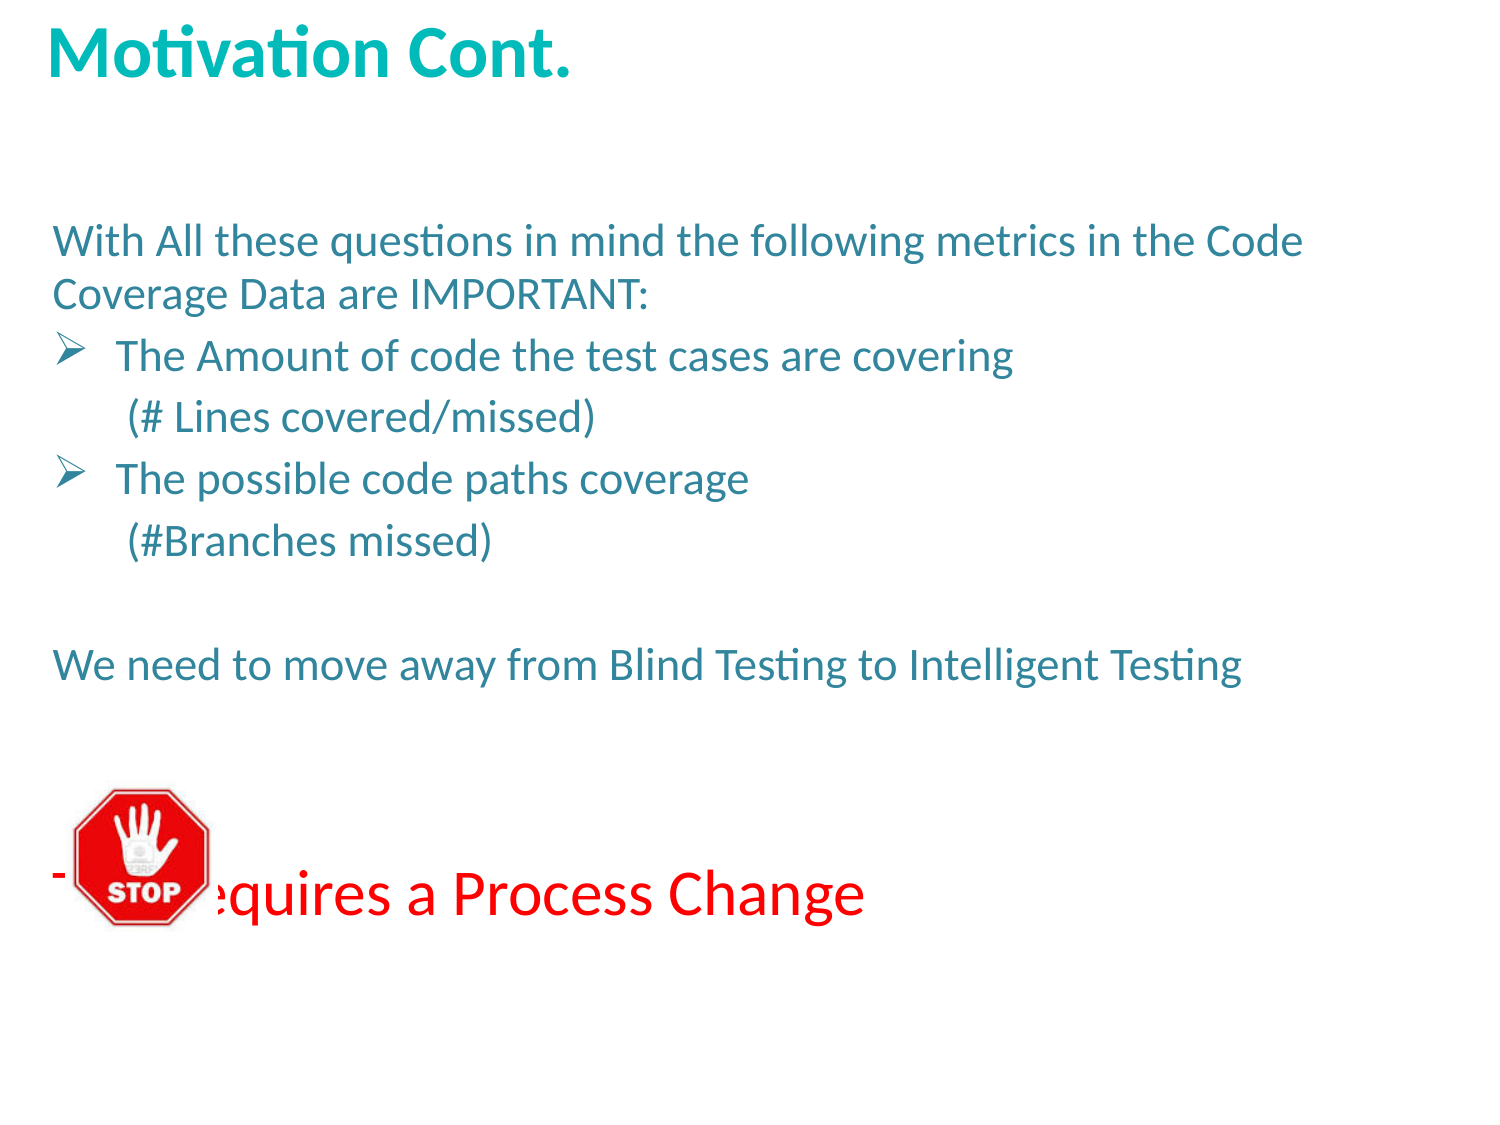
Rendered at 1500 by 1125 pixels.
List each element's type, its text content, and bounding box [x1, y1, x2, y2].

title Motivation Cont. [31, 1, 1441, 110]
list With All these questions in mind the following metrics in the Code Coverage Data are IMPORTANT: The Amount of code the test cases are covering (# Lines covered/missed) The possible code paths coverage (#Branches missed) We need to move away from Blind Testing to Intelligent Testing This requires a Process Change [37, 141, 1411, 1032]
picture [64, 780, 218, 934]
